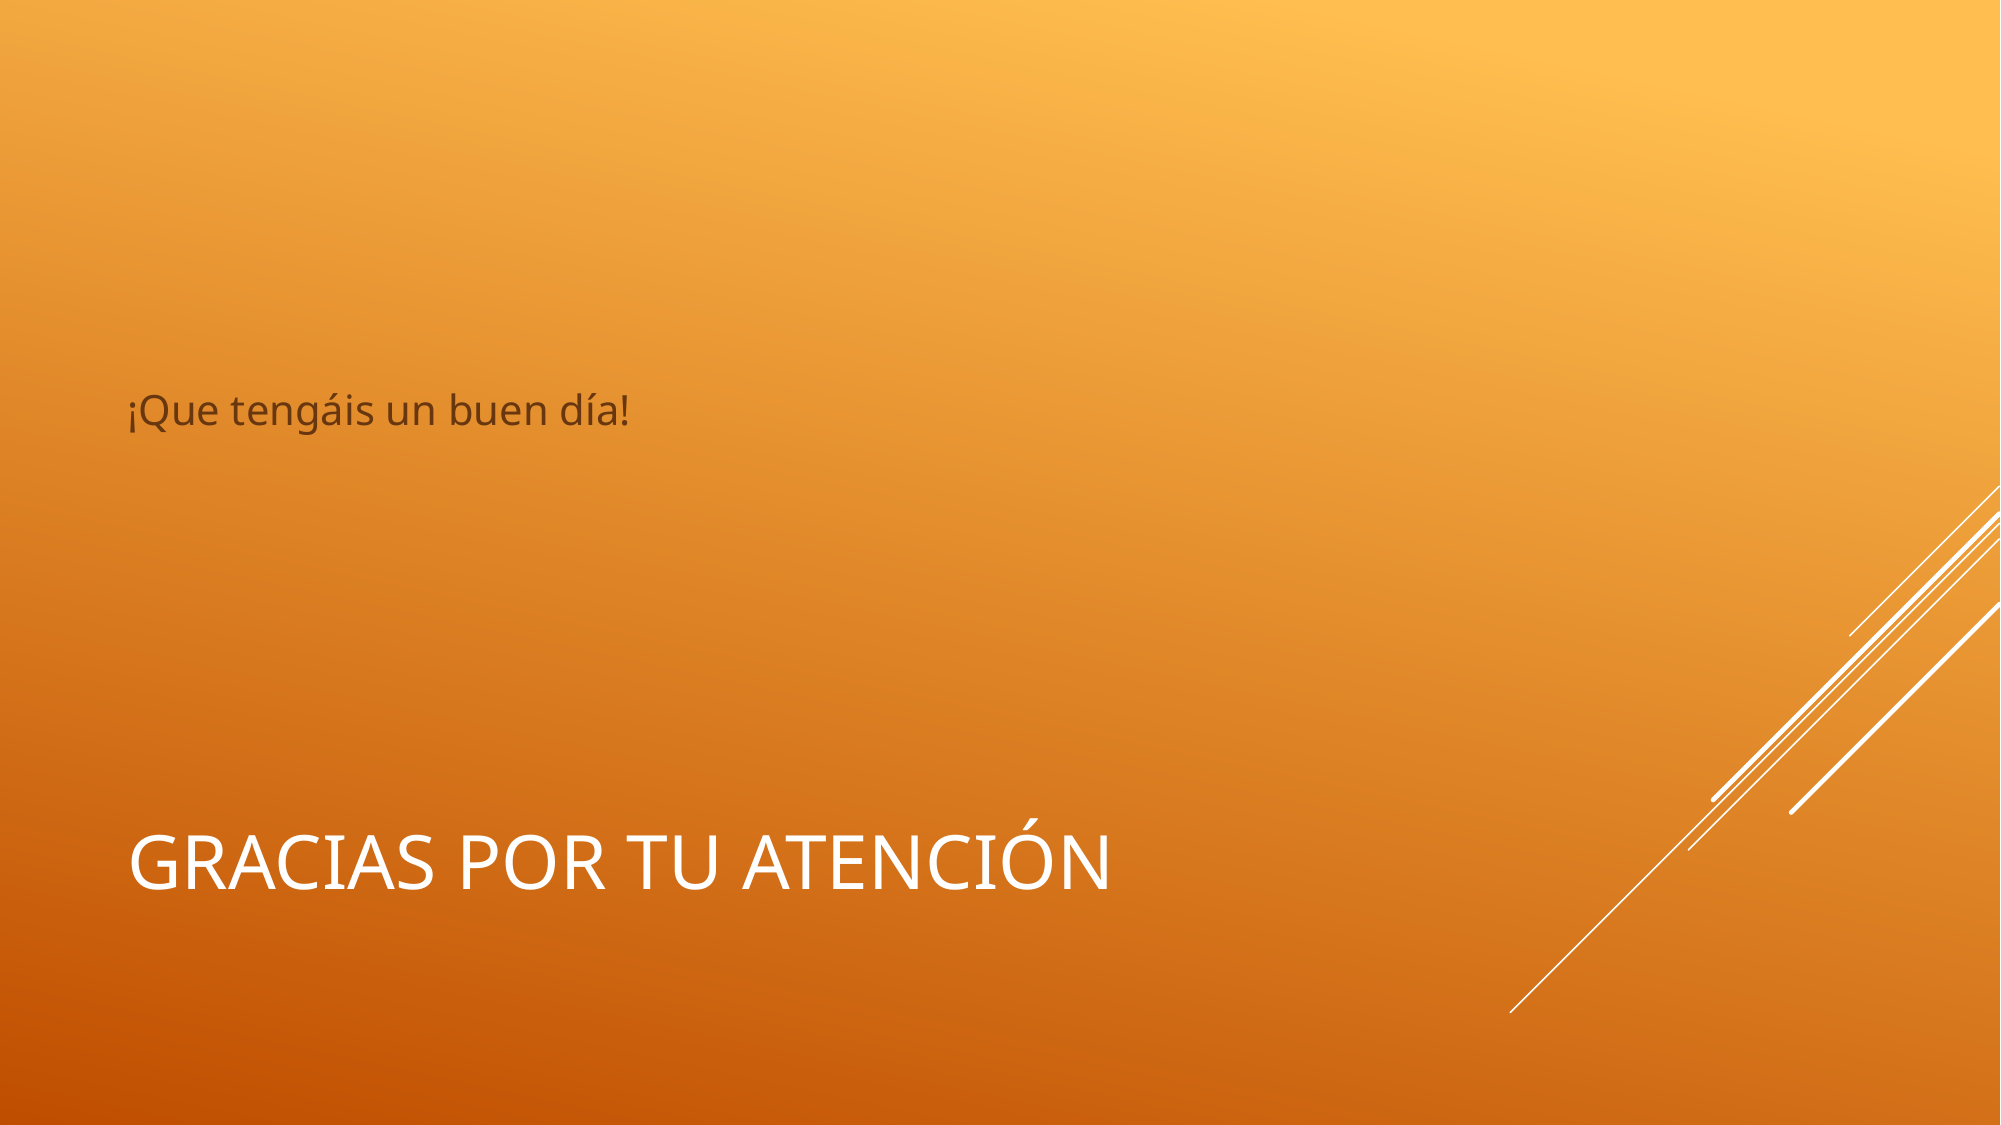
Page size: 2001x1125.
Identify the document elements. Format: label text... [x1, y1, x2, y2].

list ¡Que tengáis un buen día! [112, 112, 1513, 706]
title Gracias por tu atención [112, 736, 1513, 984]
